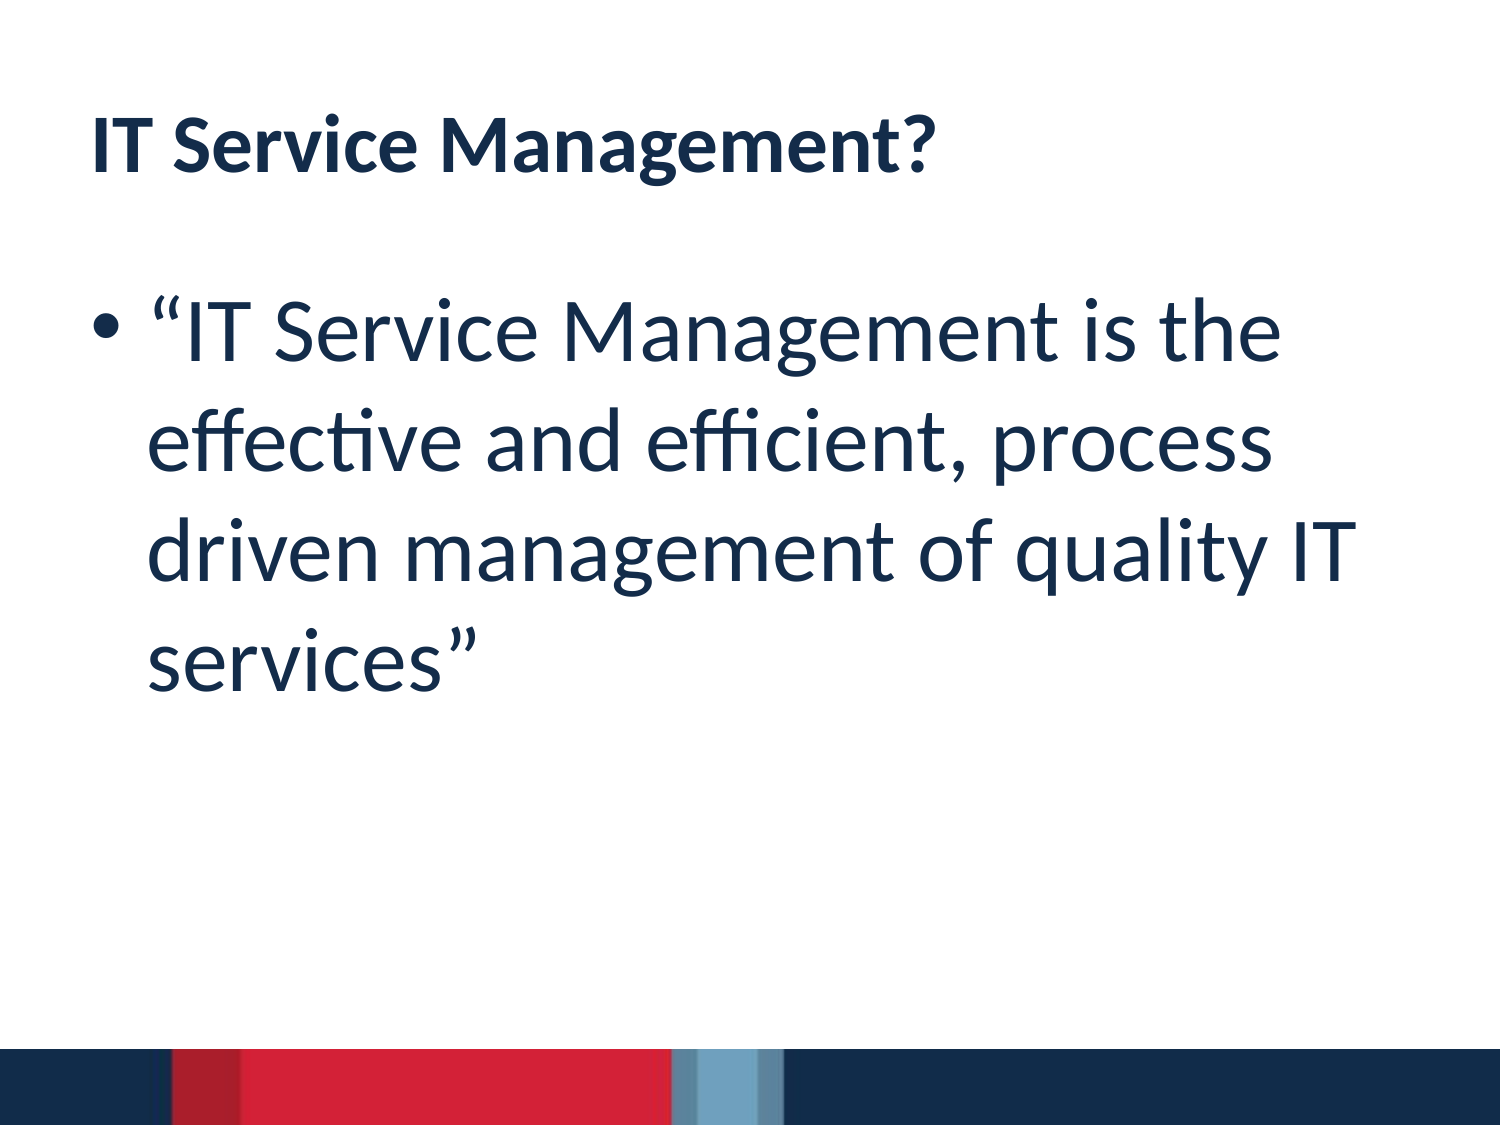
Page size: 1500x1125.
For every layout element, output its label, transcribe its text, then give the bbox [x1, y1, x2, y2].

list “IT Service Management is the effective and efficient, process driven management of quality IT services” [75, 262, 1425, 975]
picture [0, 1049, 1500, 1125]
title IT Service Management? [75, 45, 1425, 233]
